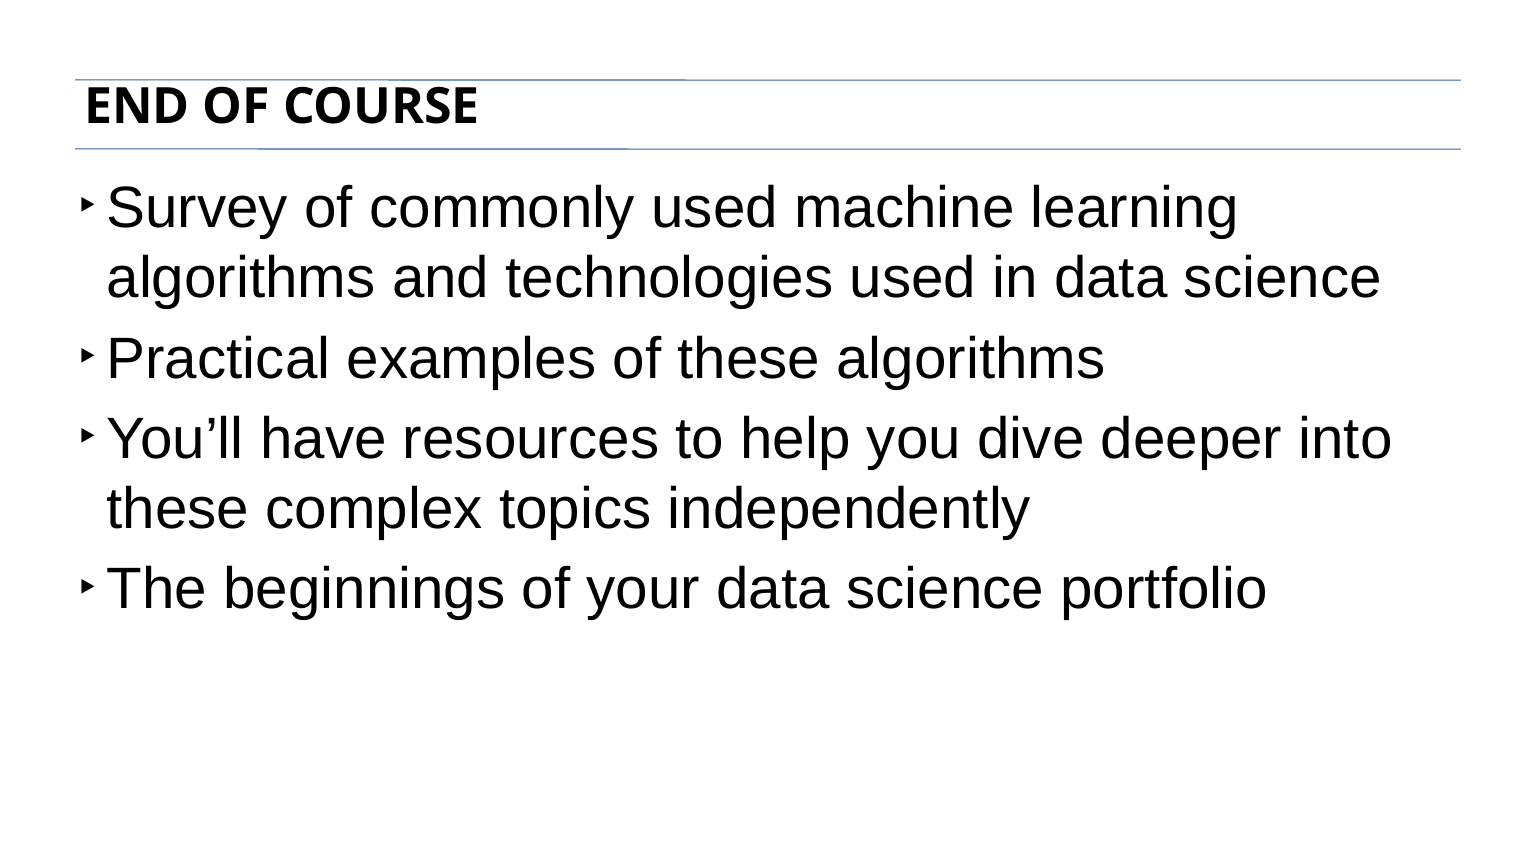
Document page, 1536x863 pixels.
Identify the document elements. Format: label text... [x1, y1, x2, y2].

text_box Survey of commonly used machine learning algorithms and technologies used in data science Practical examples of these algorithms You’ll have resources to help you dive deeper into these complex topics independently The beginnings of your data science portfolio [78, 169, 1460, 621]
text_box [91, 169, 1460, 234]
text_box END OF COURSE [77, 83, 1157, 134]
